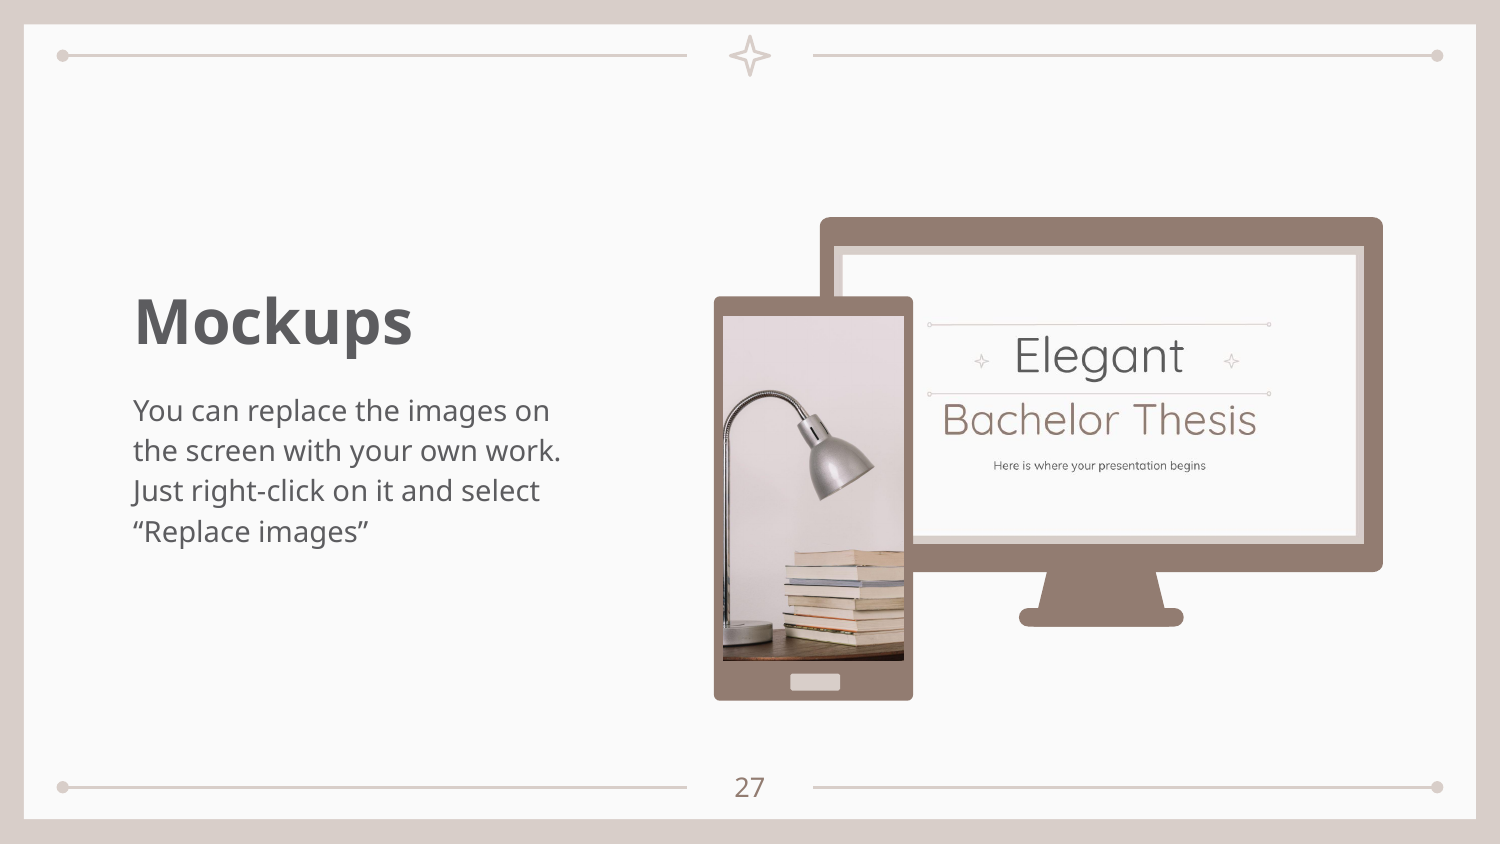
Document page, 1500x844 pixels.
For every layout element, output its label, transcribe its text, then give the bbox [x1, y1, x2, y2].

subtitle You can replace the images on the screen with your own work. Just right-click on it and select “Replace images” [118, 372, 593, 587]
title Mockups [118, 257, 593, 372]
picture [834, 245, 1364, 544]
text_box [819, 216, 1384, 627]
slide_number 27 [705, 755, 795, 810]
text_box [713, 296, 914, 701]
picture [722, 315, 905, 662]
